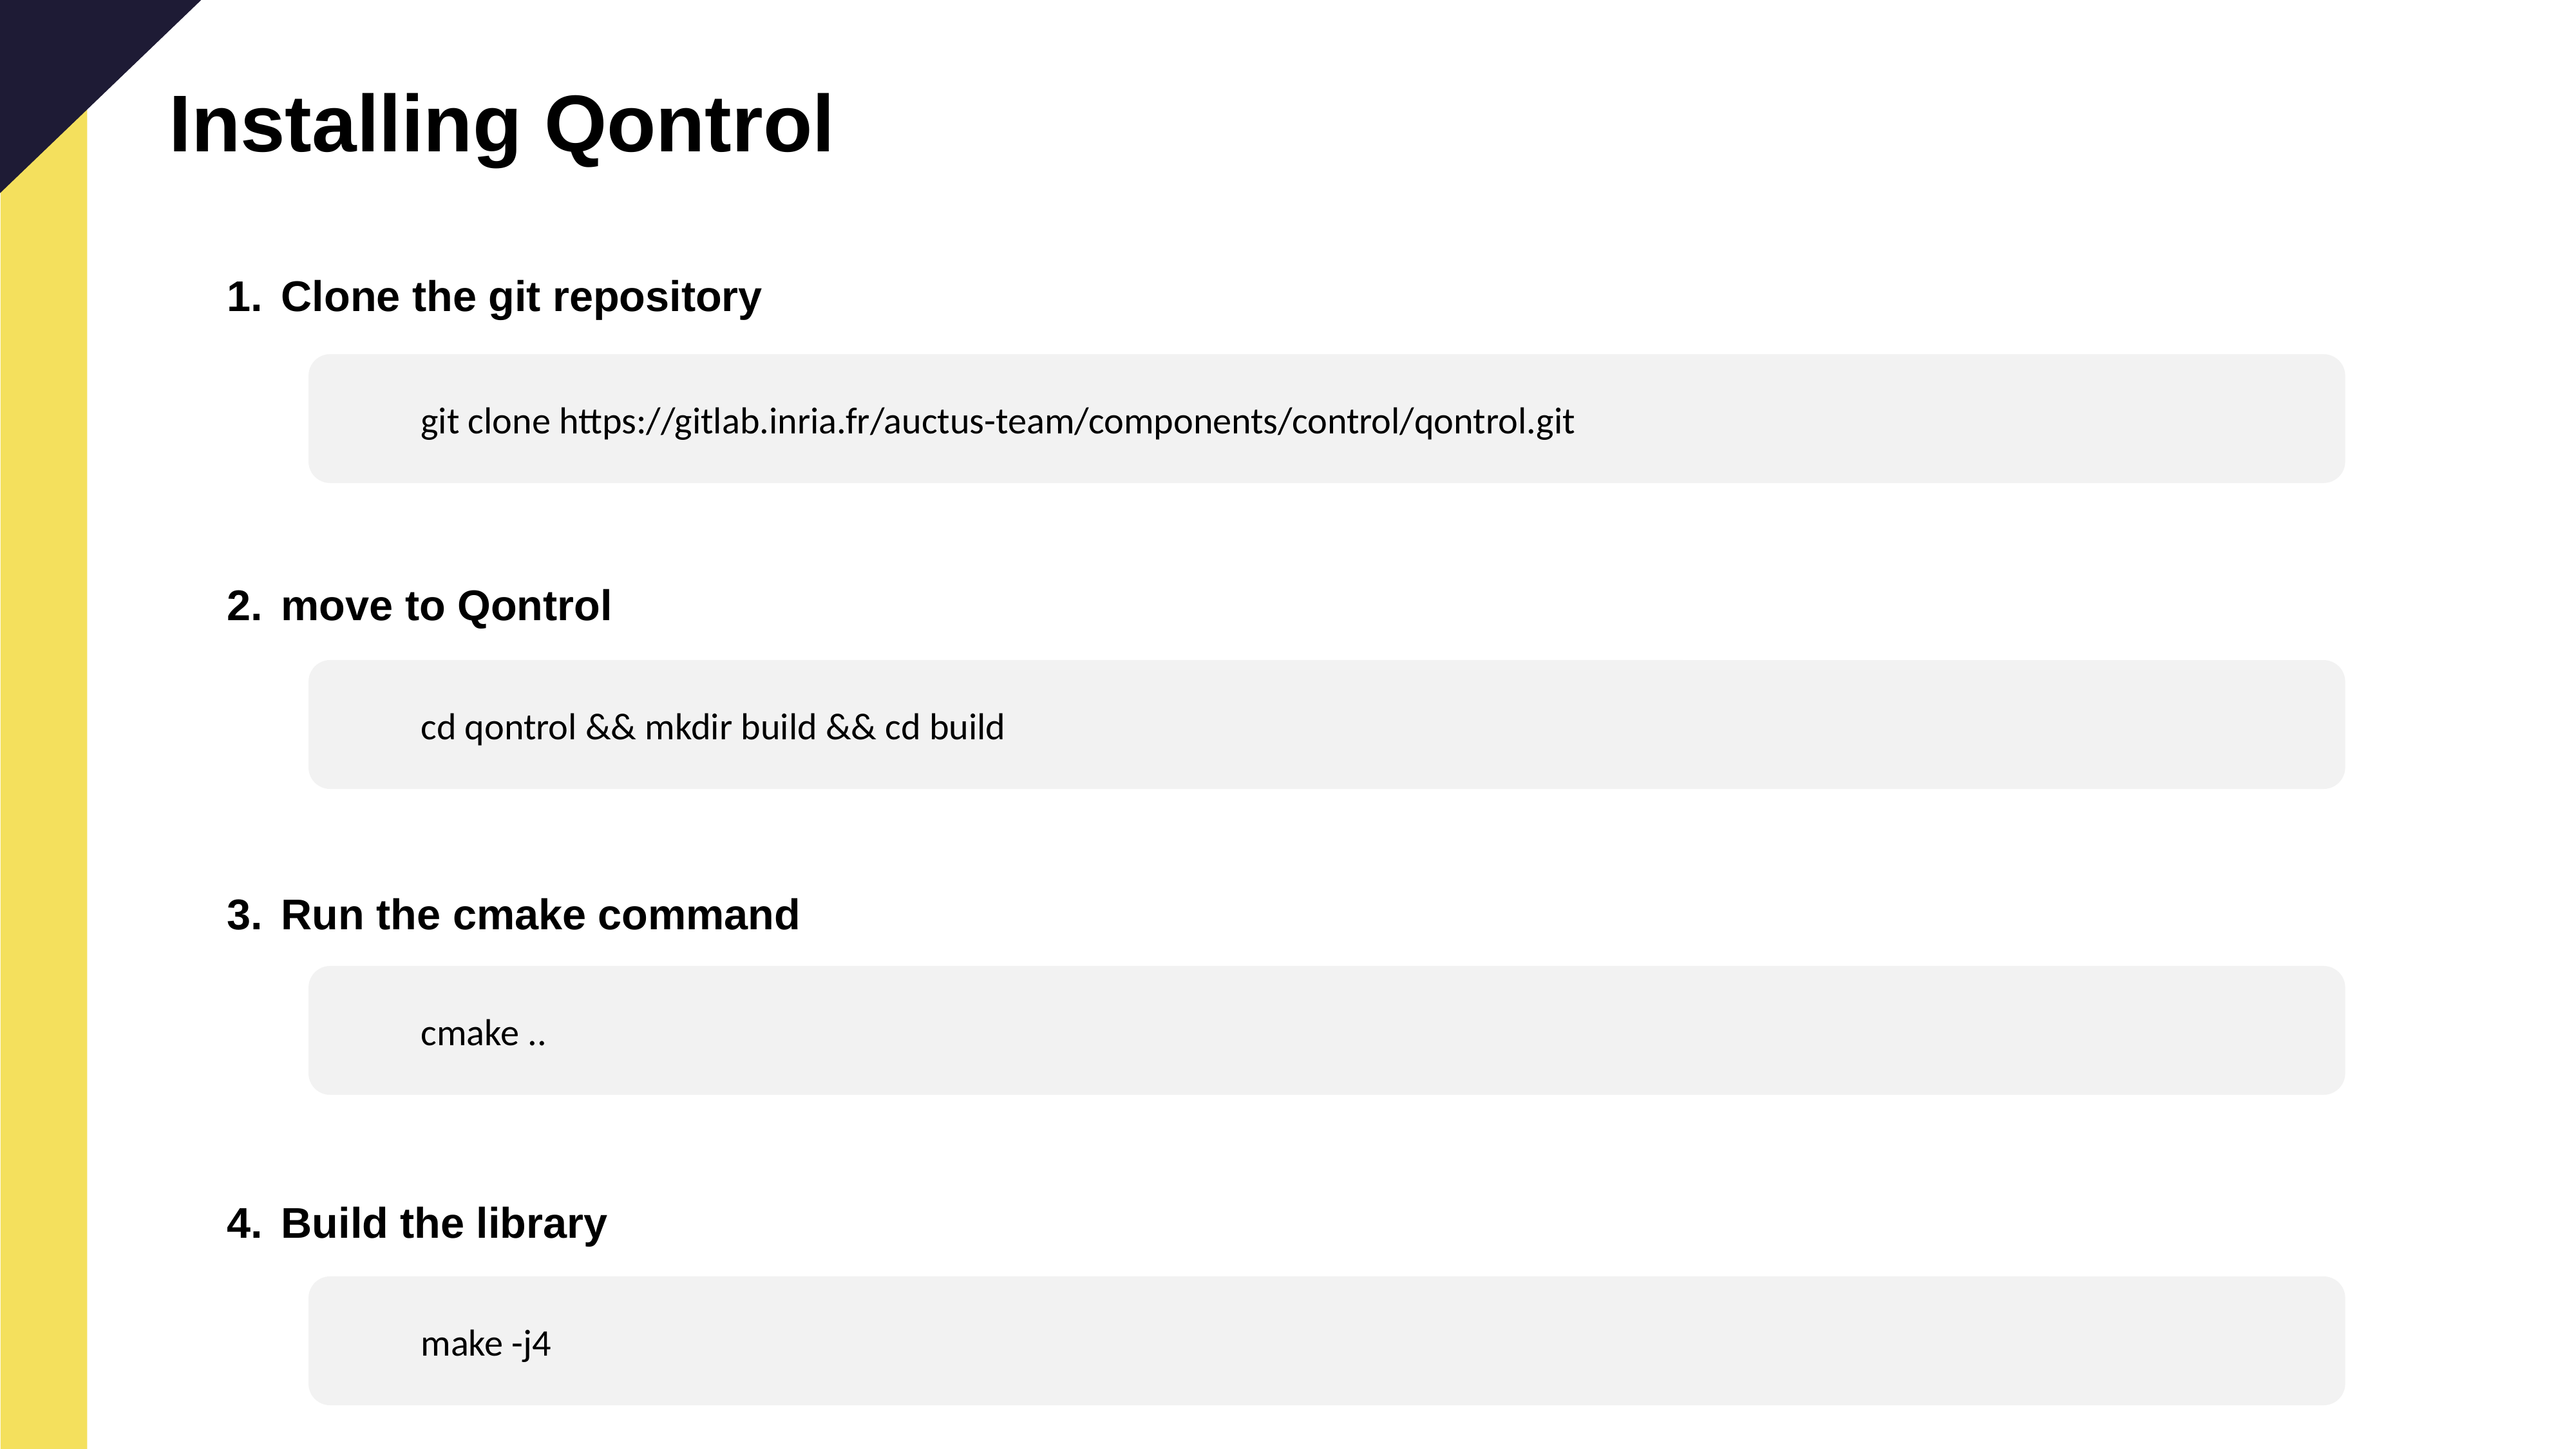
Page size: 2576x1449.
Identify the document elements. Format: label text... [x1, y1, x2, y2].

text_box git clone https://gitlab.inria.fr/auctus-team/components/control/qontrol.git [307, 352, 2347, 485]
text_box cd qontrol && mkdir build && cd build [307, 658, 2347, 791]
text_box Clone the git repository move to Qontrol Run the cmake command Build the library [169, 238, 2447, 1252]
text_box Installing Qontrol [169, 64, 1327, 169]
text_box [0, 111, 89, 1449]
text_box [0, 0, 203, 194]
text_box make -j4 [307, 1274, 2347, 1407]
text_box cmake .. [307, 964, 2347, 1097]
